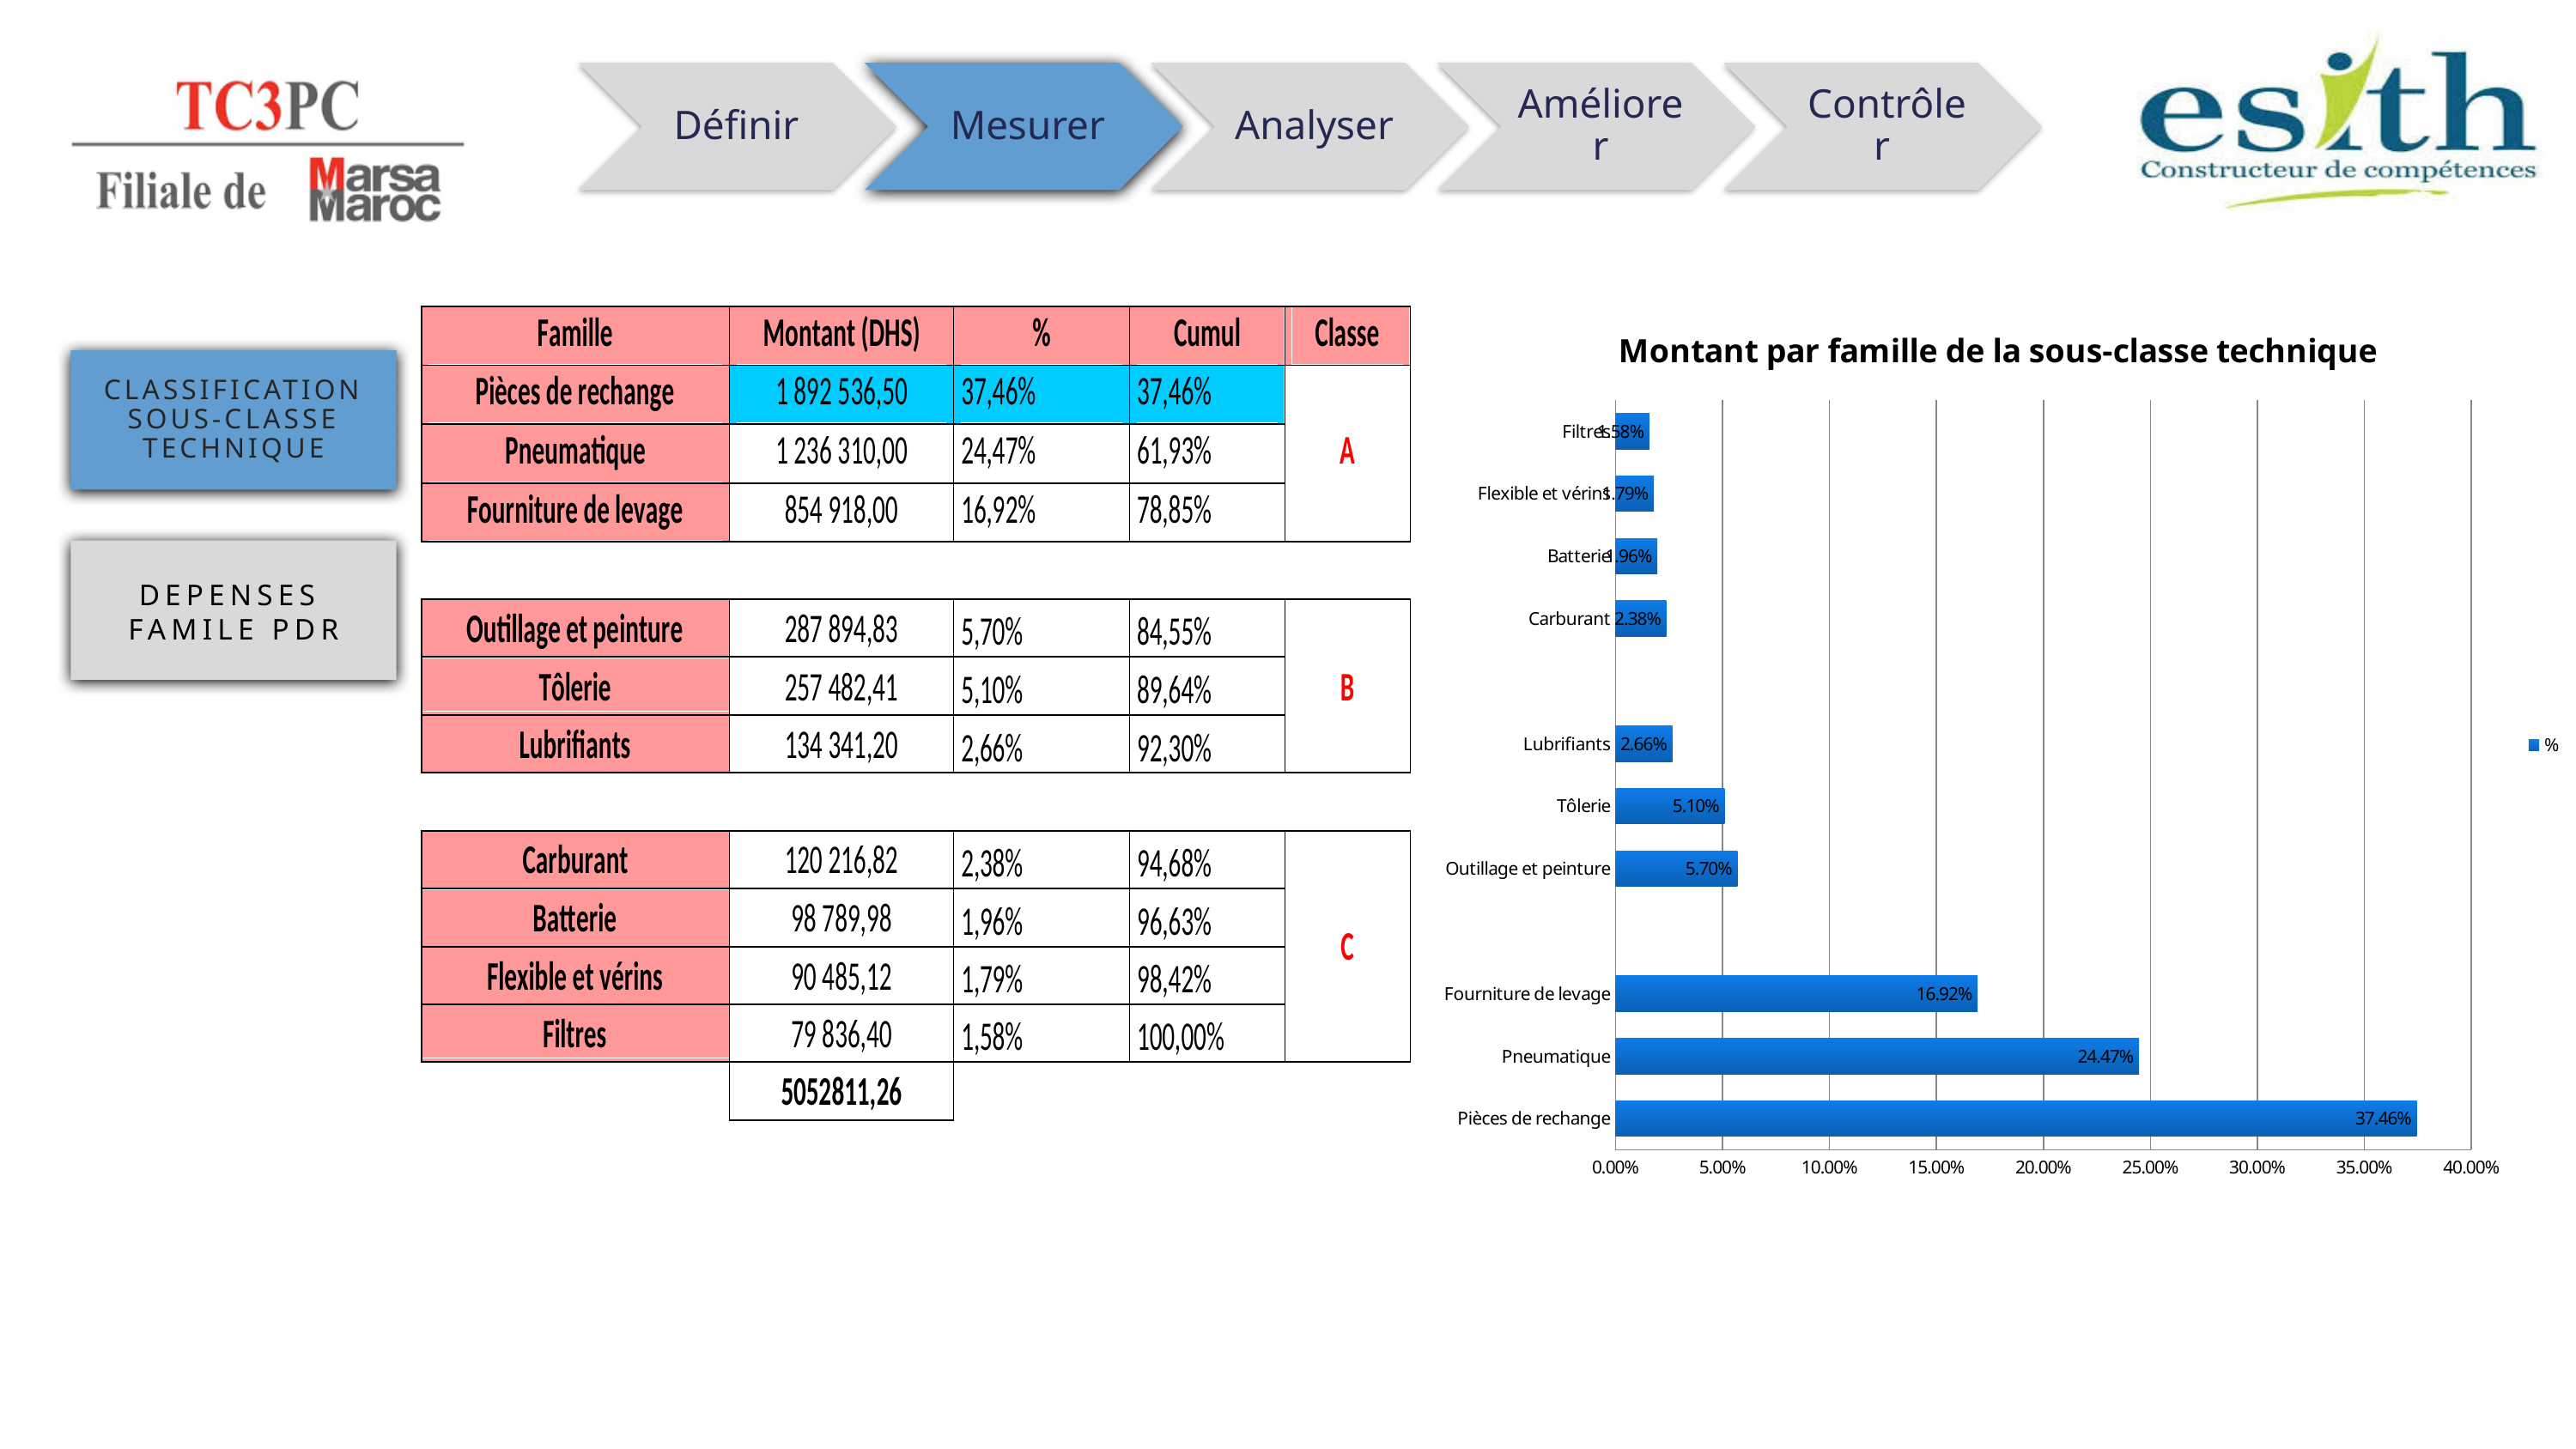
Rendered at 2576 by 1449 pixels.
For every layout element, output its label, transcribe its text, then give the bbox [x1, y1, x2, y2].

picture [2137, 27, 2544, 256]
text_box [577, 54, 2043, 199]
picture [412, 306, 1439, 1207]
text_box DEPENSES FAMILE PDR [70, 540, 397, 680]
picture [45, 27, 502, 256]
text_box Classification sous-classe technique [70, 350, 397, 490]
chart [1420, 293, 2576, 1197]
